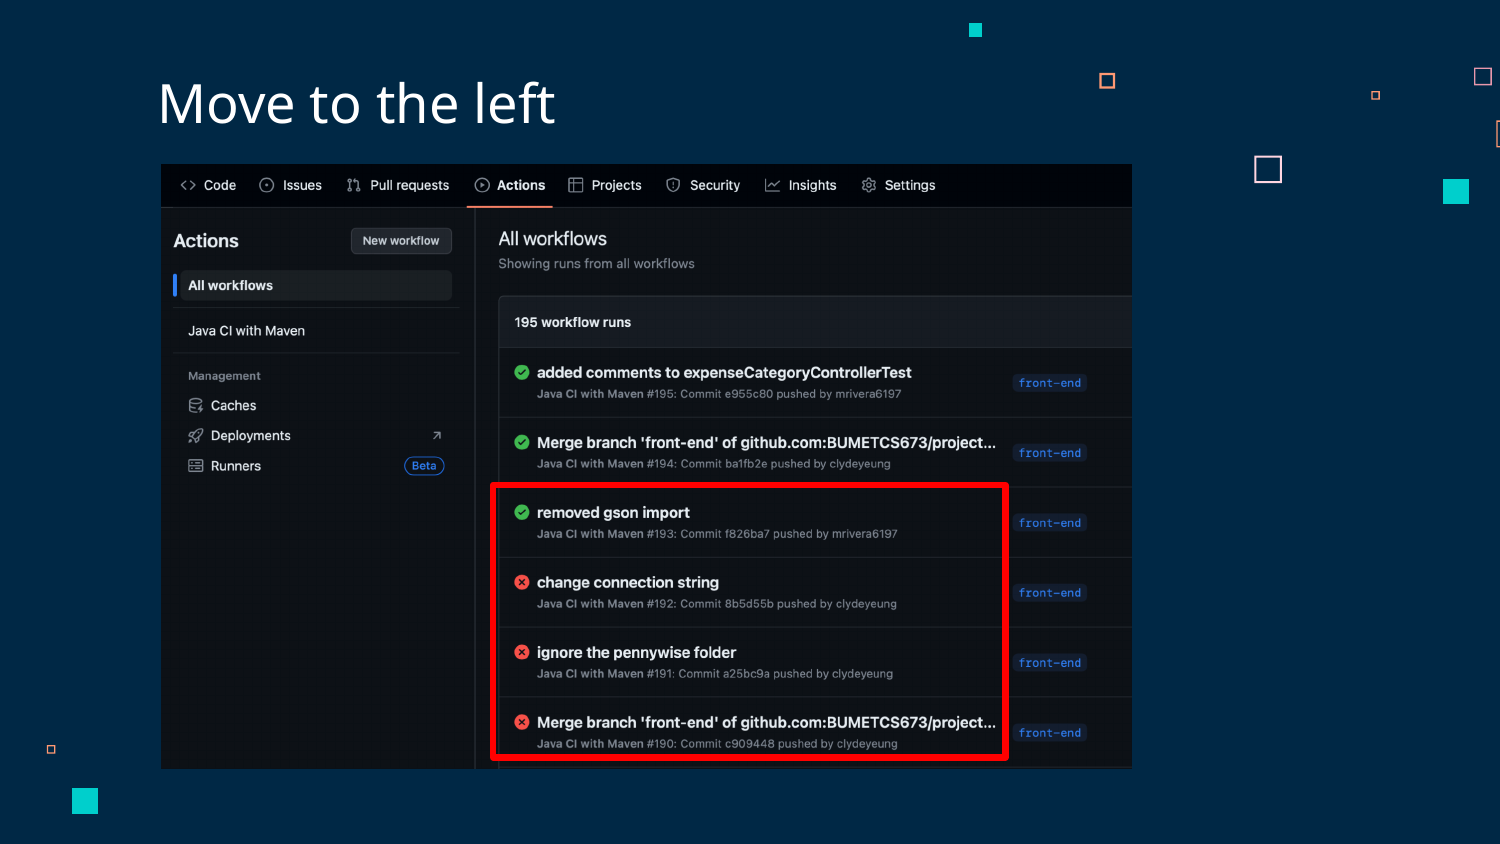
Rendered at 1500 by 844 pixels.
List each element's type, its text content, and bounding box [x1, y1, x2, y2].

picture [161, 163, 1132, 769]
text_box Move to the left [142, 54, 802, 141]
text_box [142, 141, 1088, 634]
